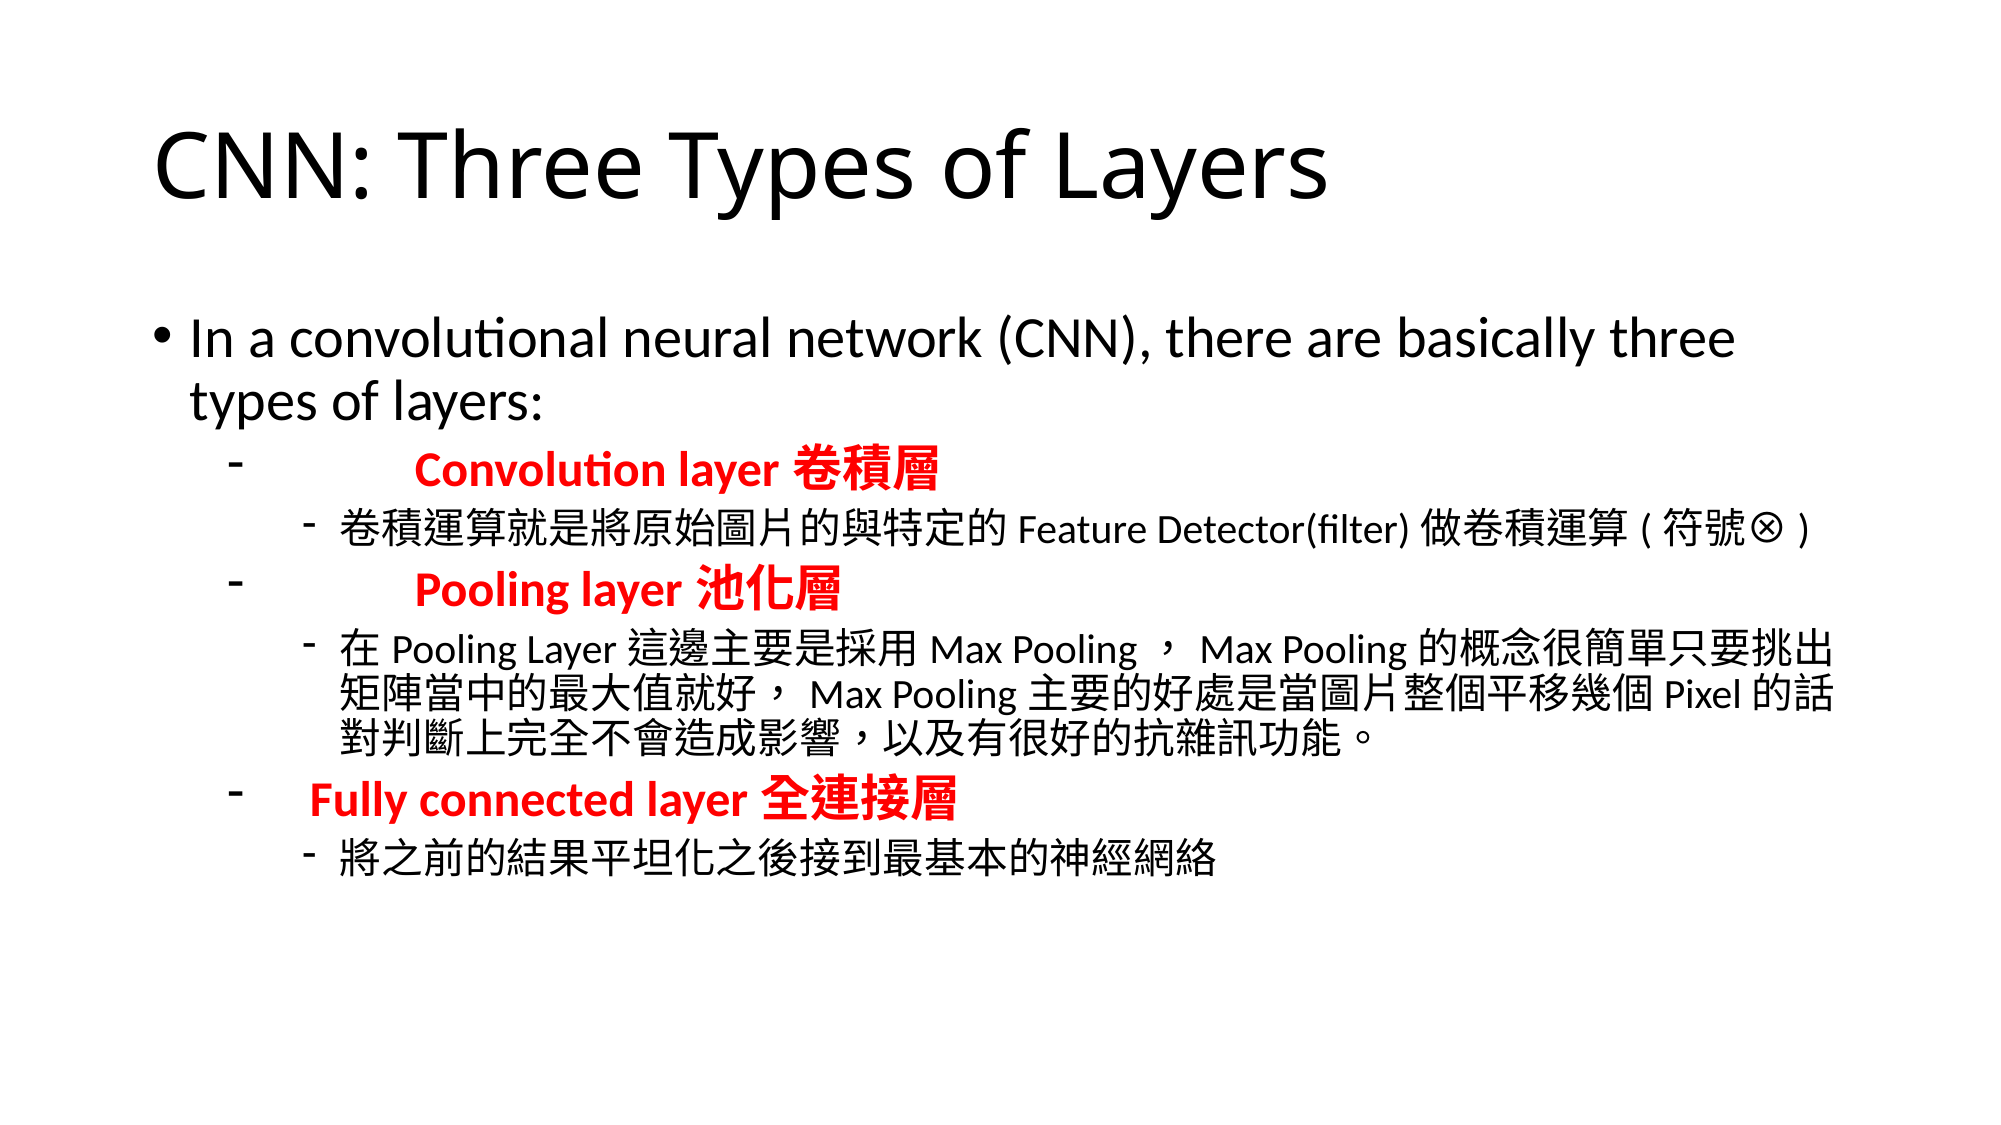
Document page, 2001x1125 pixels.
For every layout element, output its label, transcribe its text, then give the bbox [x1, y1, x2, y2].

list In a convolutional neural network (CNN), there are basically three types of layers: Convolution layer卷積層 卷積運算就是將原始圖片的與特定的Feature Detector(filter)做卷積運算(符號⊗) Pooling layer池化層 在Pooling Layer這邊主要是採用Max Pooling，Max Pooling的概念很簡單只要挑出矩陣當中的最大值就好，Max Pooling主要的好處是當圖片整個平移幾個Pixel的話對判斷上完全不會造成影響，以及有很好的抗雜訊功能。 Fully connected layer全連接層 將之前的結果平坦化之後接到最基本的神經網絡 [137, 299, 1863, 1014]
title CNN: Three Types of Layers [137, 59, 1863, 278]
